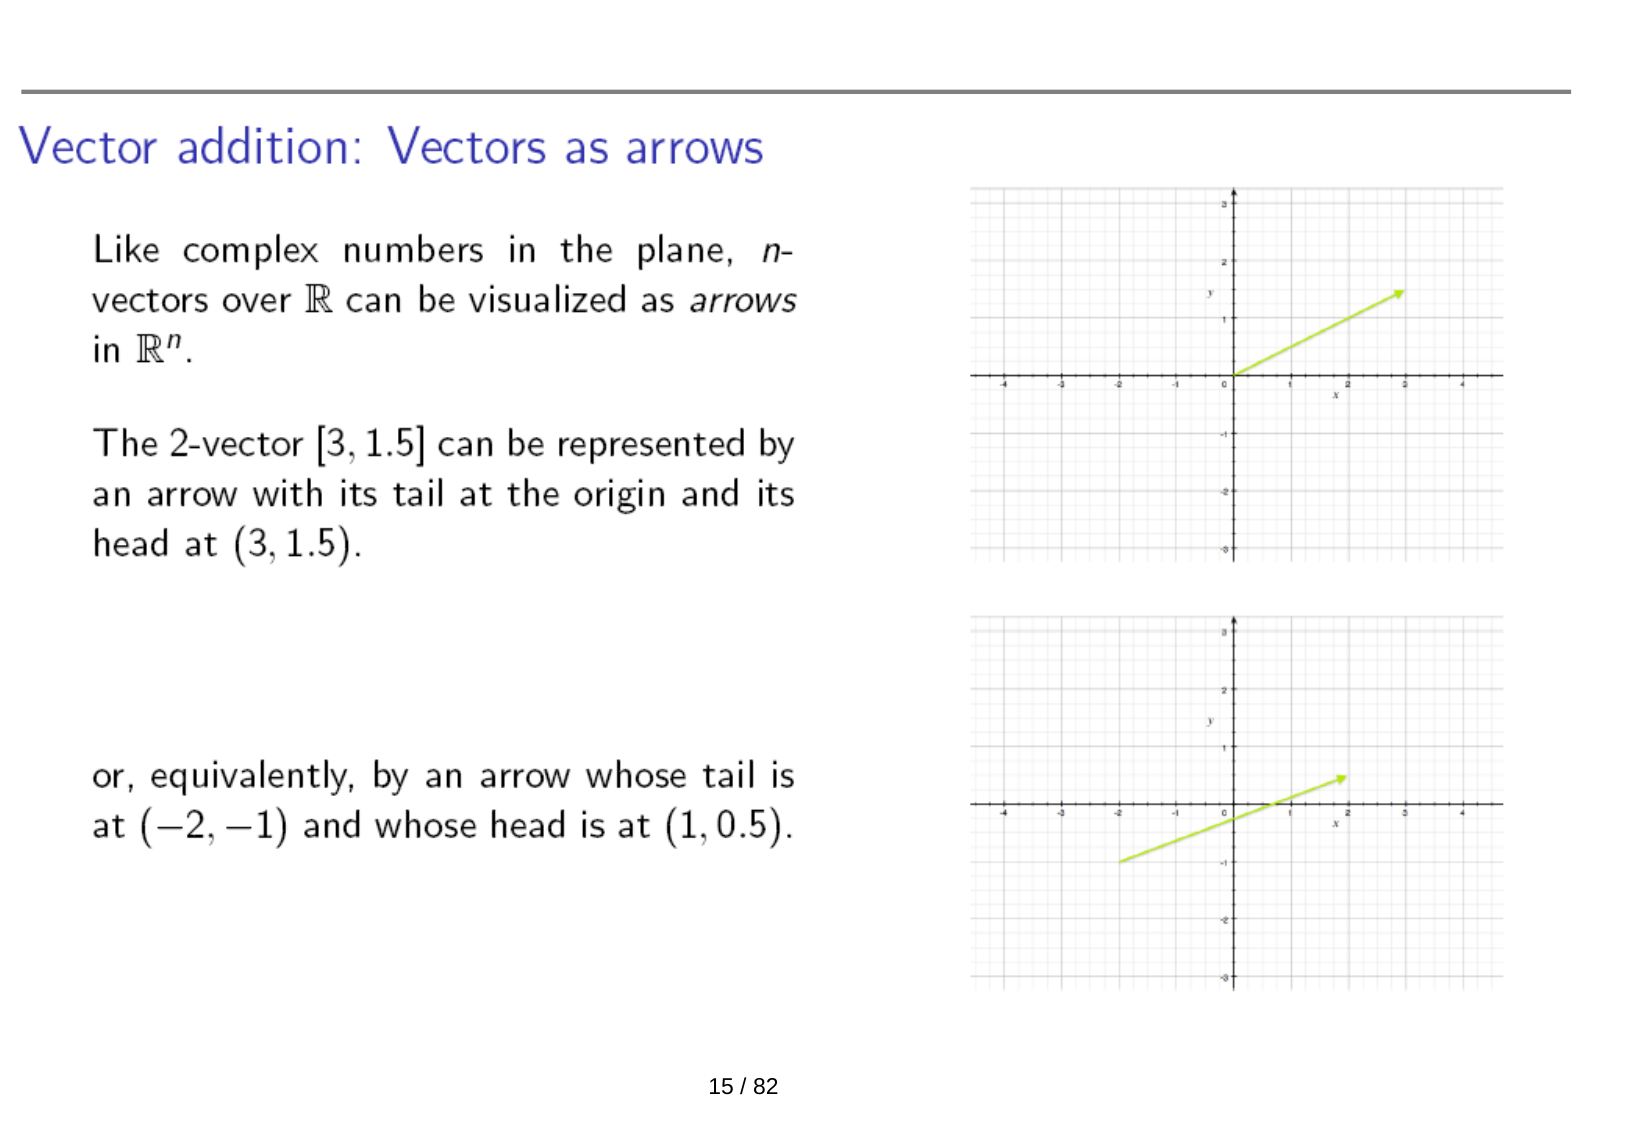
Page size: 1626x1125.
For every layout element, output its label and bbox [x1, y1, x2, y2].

picture [0, 106, 1625, 1019]
